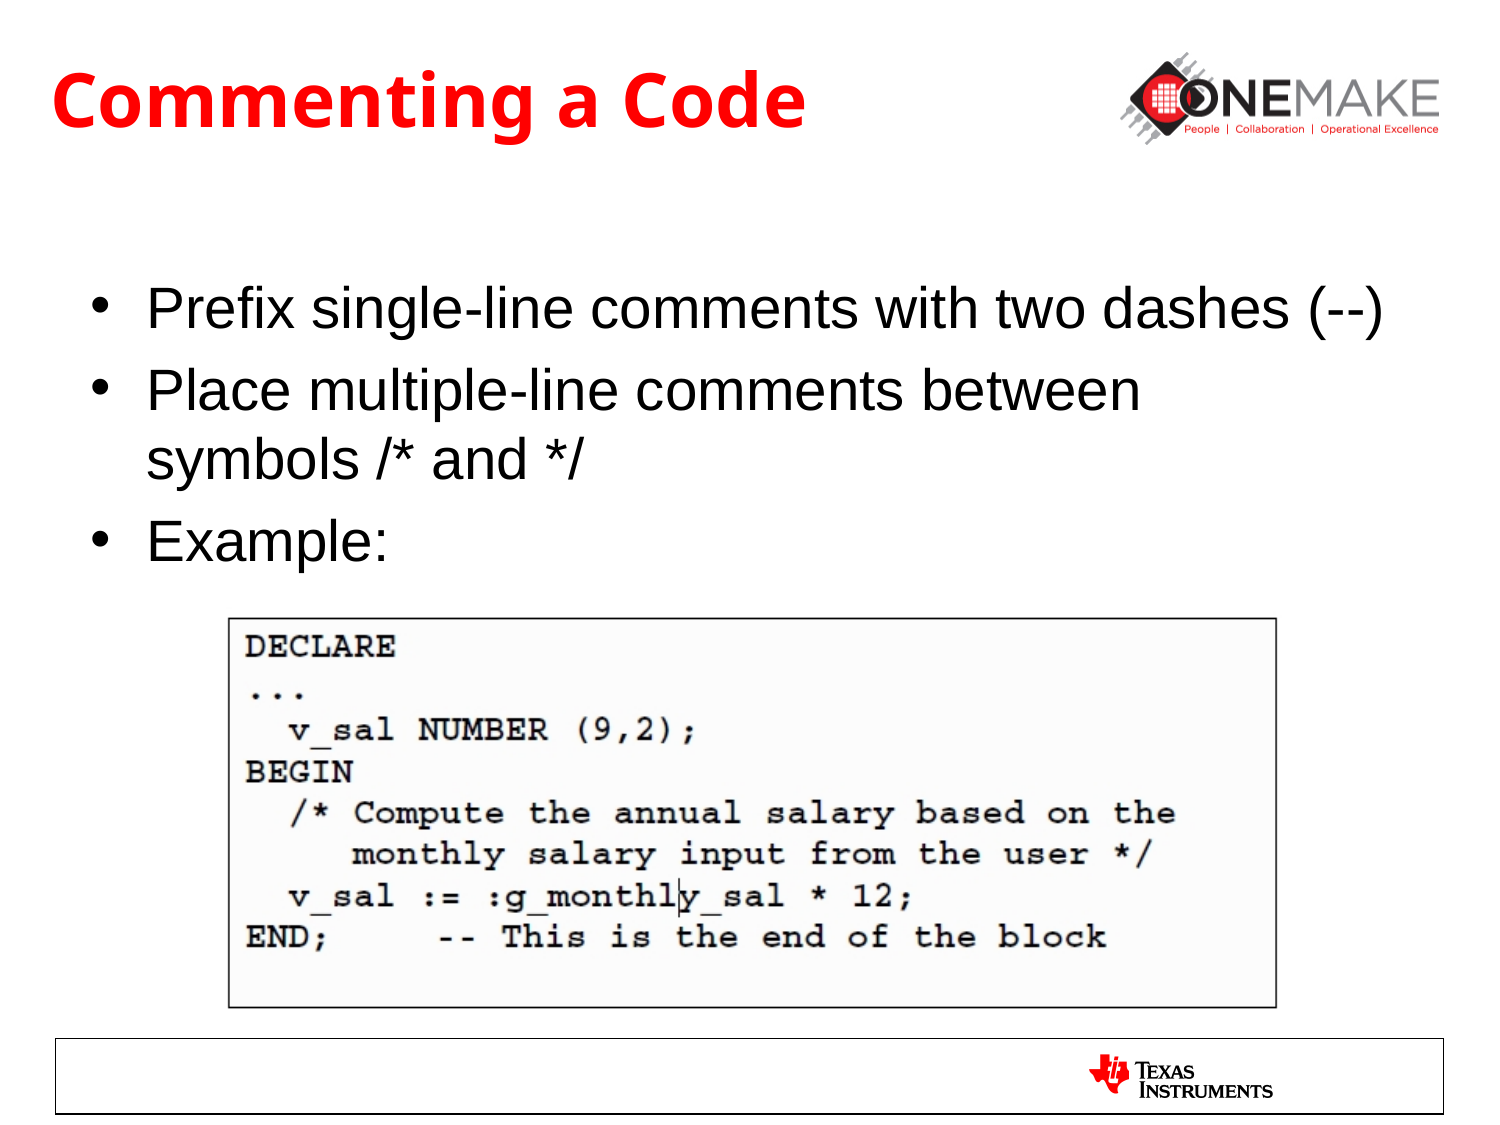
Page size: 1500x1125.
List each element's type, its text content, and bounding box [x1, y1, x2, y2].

list Prefix single-line comments with two dashes (--) Place multiple-line comments between symbols /* and */ Example: [75, 262, 1423, 980]
picture [1120, 52, 1439, 145]
picture [218, 607, 1285, 1018]
picture [1087, 1052, 1274, 1099]
title Commenting a Code [35, 45, 1102, 233]
